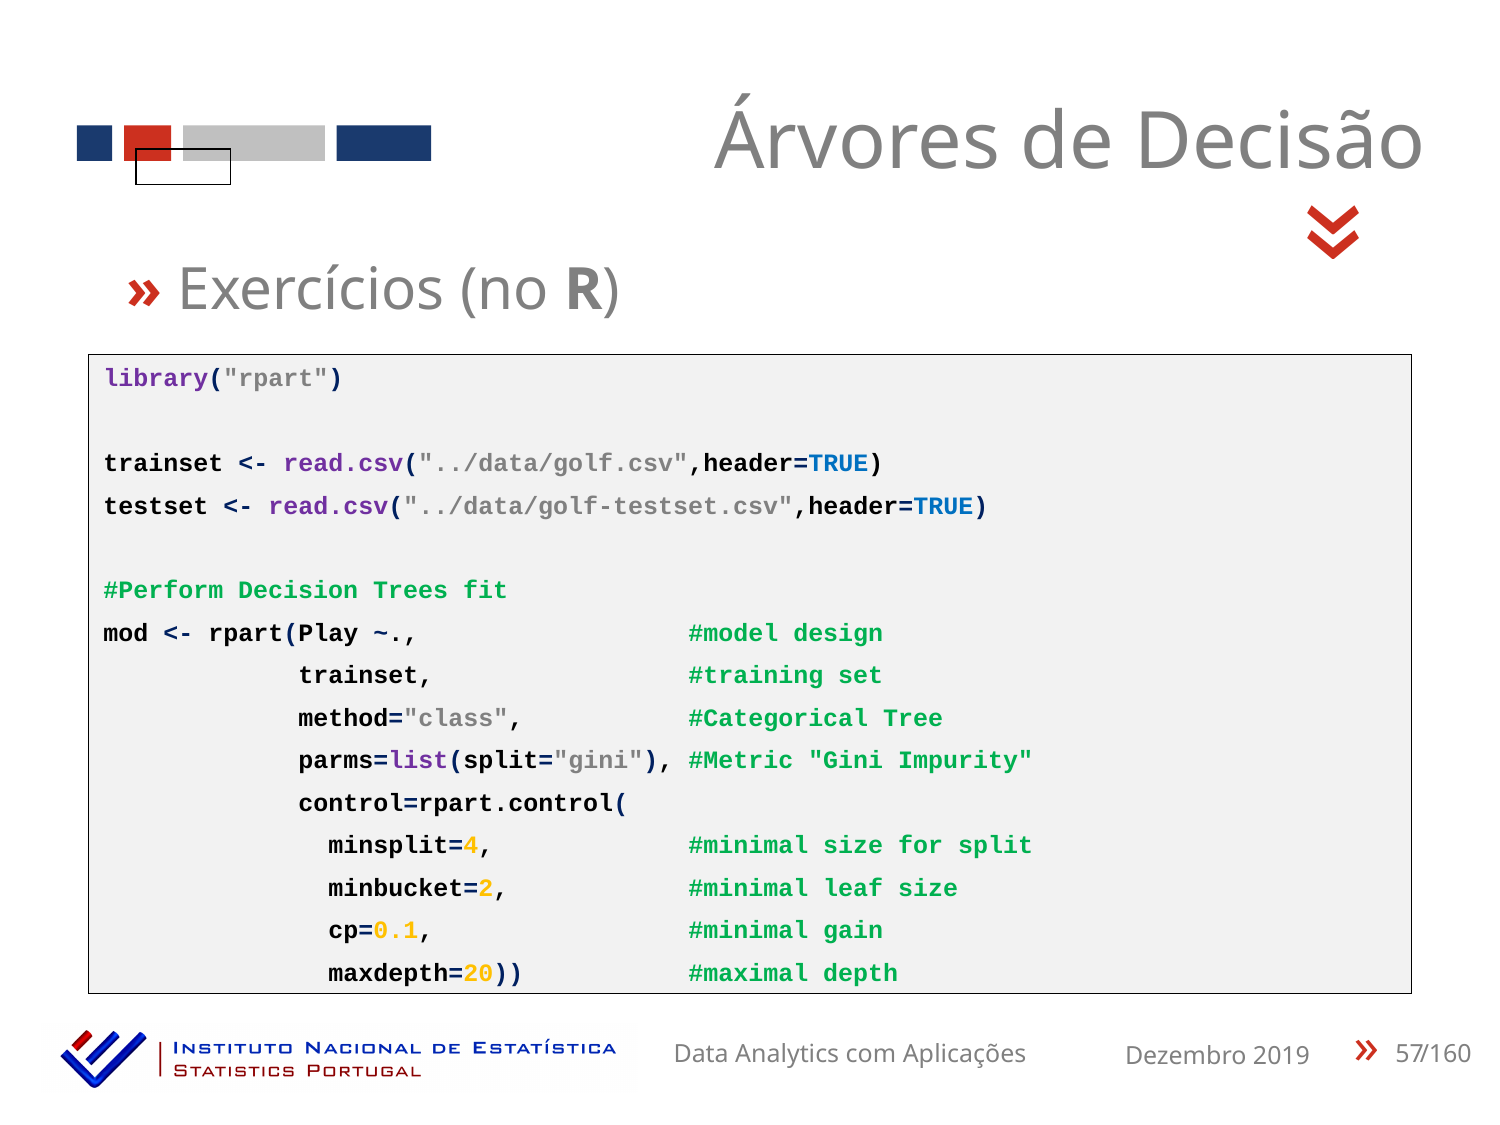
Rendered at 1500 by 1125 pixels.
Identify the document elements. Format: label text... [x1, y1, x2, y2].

text_box » Exercícios (no R) [111, 243, 1376, 329]
text_box « [1234, 207, 1400, 280]
text_box library("rpart") trainset <- read.csv("../data/golf.csv",header=TRUE) testset <- read.csv("../data/golf-testset.csv",header=TRUE) #Perform Decision Trees fit mod <- rpart(Play ~., #model design trainset, #training set method="class", #Categorical Tree parms=list(split="gini"), #Metric "Gini Impurity" control=rpart.control( minsplit=4, #minimal size for split minbucket=2, #minimal leaf size cp=0.1, #minimal gain maxdepth=20)) #maximal depth [88, 354, 1412, 994]
picture [41, 1023, 638, 1093]
text_box Árvores de Decisão [478, 66, 1441, 207]
text_box 57 [1380, 1029, 1447, 1075]
